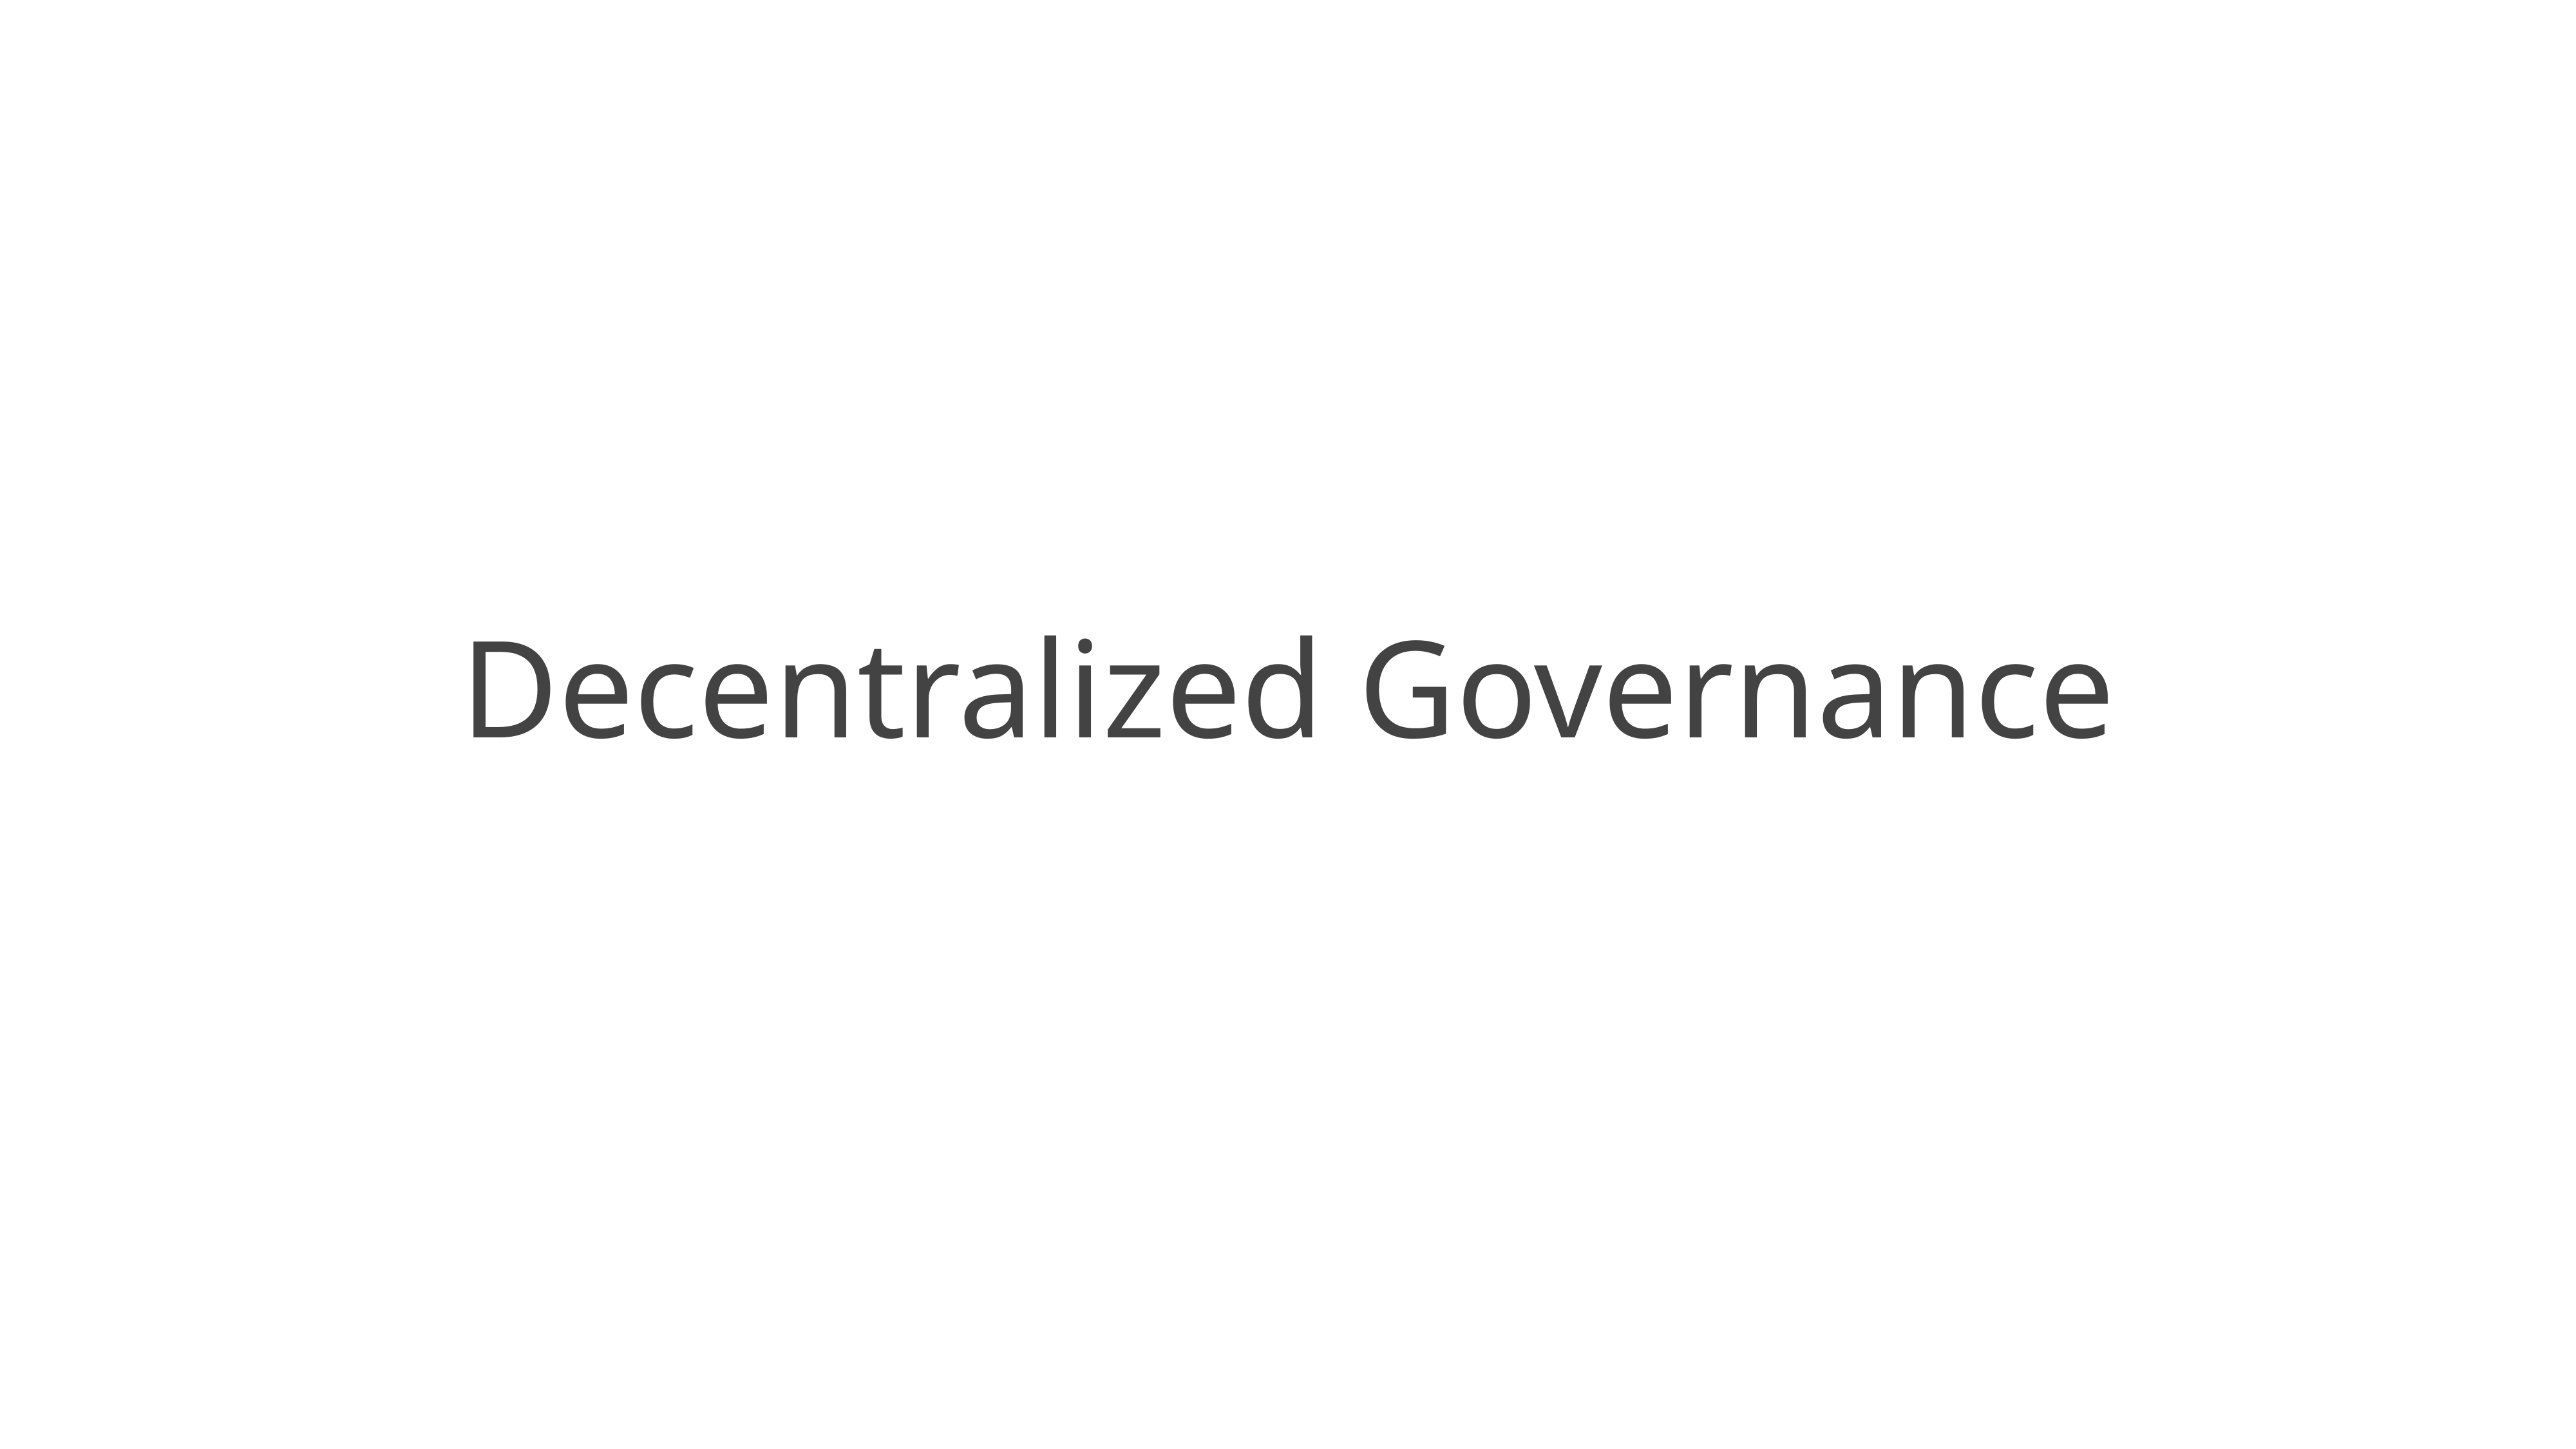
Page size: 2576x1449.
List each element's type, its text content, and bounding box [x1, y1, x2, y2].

text_box Decentralized Governance [321, 596, 2254, 773]
